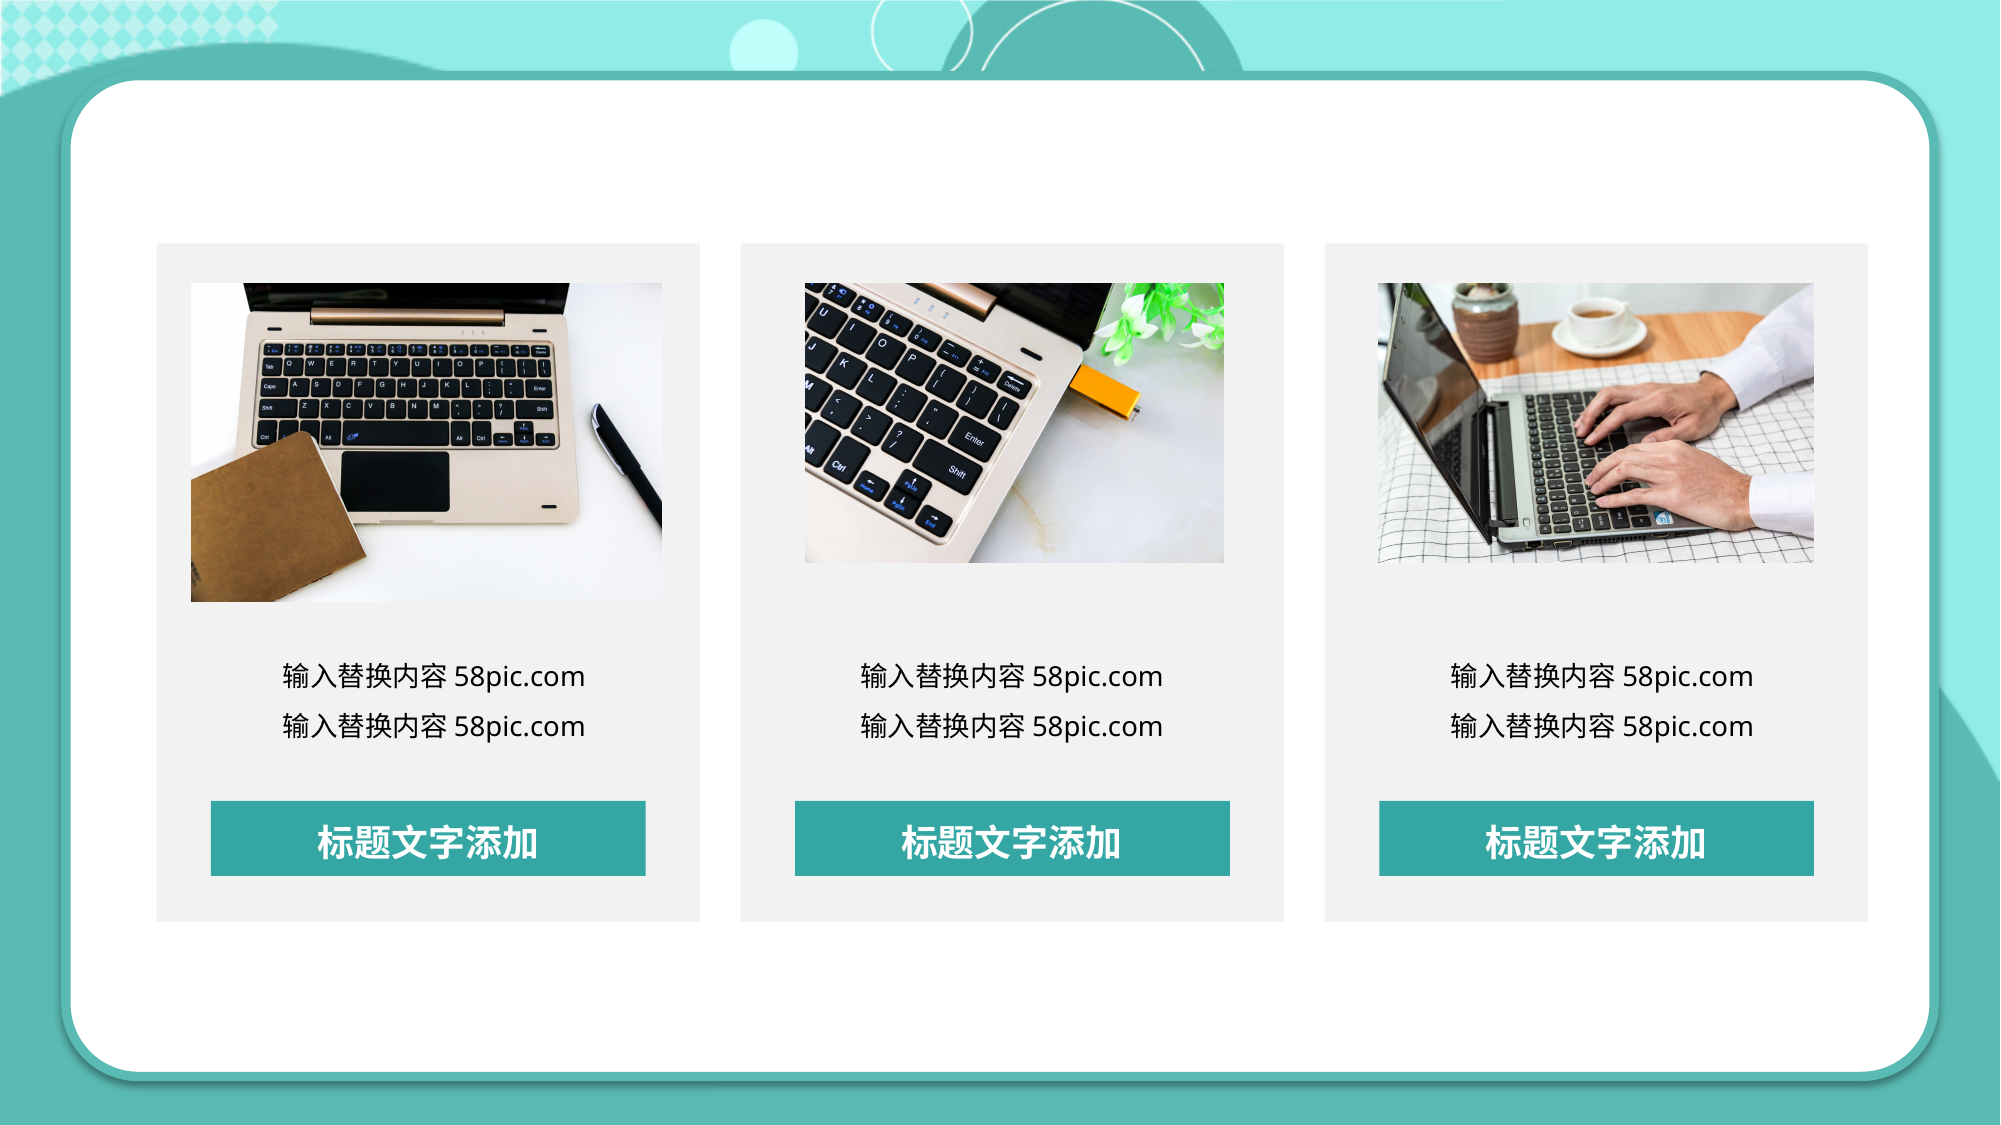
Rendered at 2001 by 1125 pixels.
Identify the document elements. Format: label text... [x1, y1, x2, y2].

text_box [1378, 800, 1815, 877]
picture [0, 1, 2000, 1125]
text_box [1324, 243, 1869, 923]
text_box 输入替换内容58pic.com 输入替换内容58pic.com [1390, 651, 1814, 749]
text_box [210, 800, 647, 877]
text_box [794, 800, 1231, 877]
text_box 输入替换内容58pic.com 输入替换内容58pic.com [800, 651, 1224, 749]
text_box 标题文字添加 [247, 802, 610, 871]
text_box [156, 243, 700, 923]
text_box 标题文字添加 [830, 802, 1194, 871]
text_box 输入替换内容58pic.com 输入替换内容58pic.com [222, 651, 646, 749]
text_box [740, 243, 1285, 923]
text_box 标题文字添加 [1415, 802, 1778, 871]
